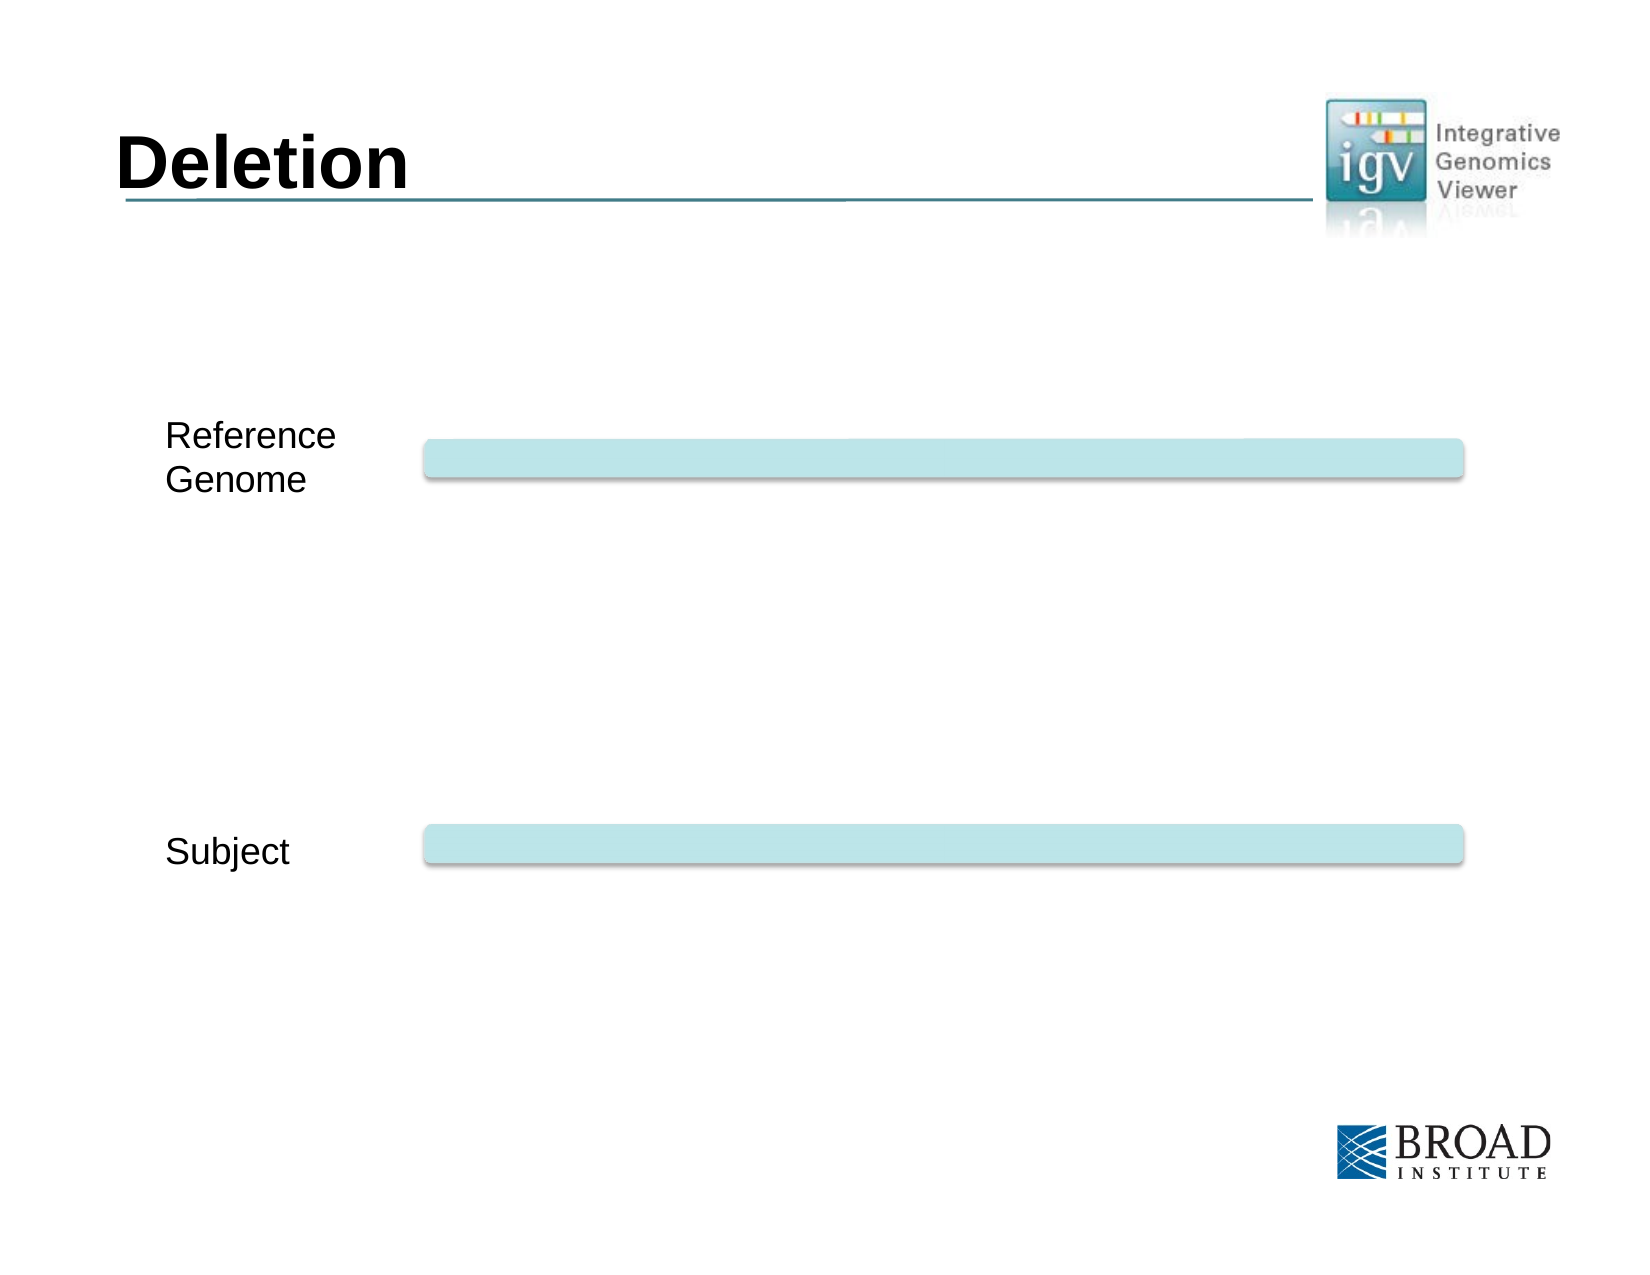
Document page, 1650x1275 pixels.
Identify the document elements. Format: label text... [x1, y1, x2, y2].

text_box Reference Genome [163, 412, 341, 500]
text_box [416, 434, 1471, 489]
text_box [425, 824, 1463, 863]
text_box [425, 439, 1463, 477]
text_box [1337, 1124, 1551, 1179]
picture [1325, 92, 1560, 238]
text_box [416, 819, 1471, 875]
text_box Subject [163, 826, 293, 872]
title Deletion [113, 113, 1537, 327]
